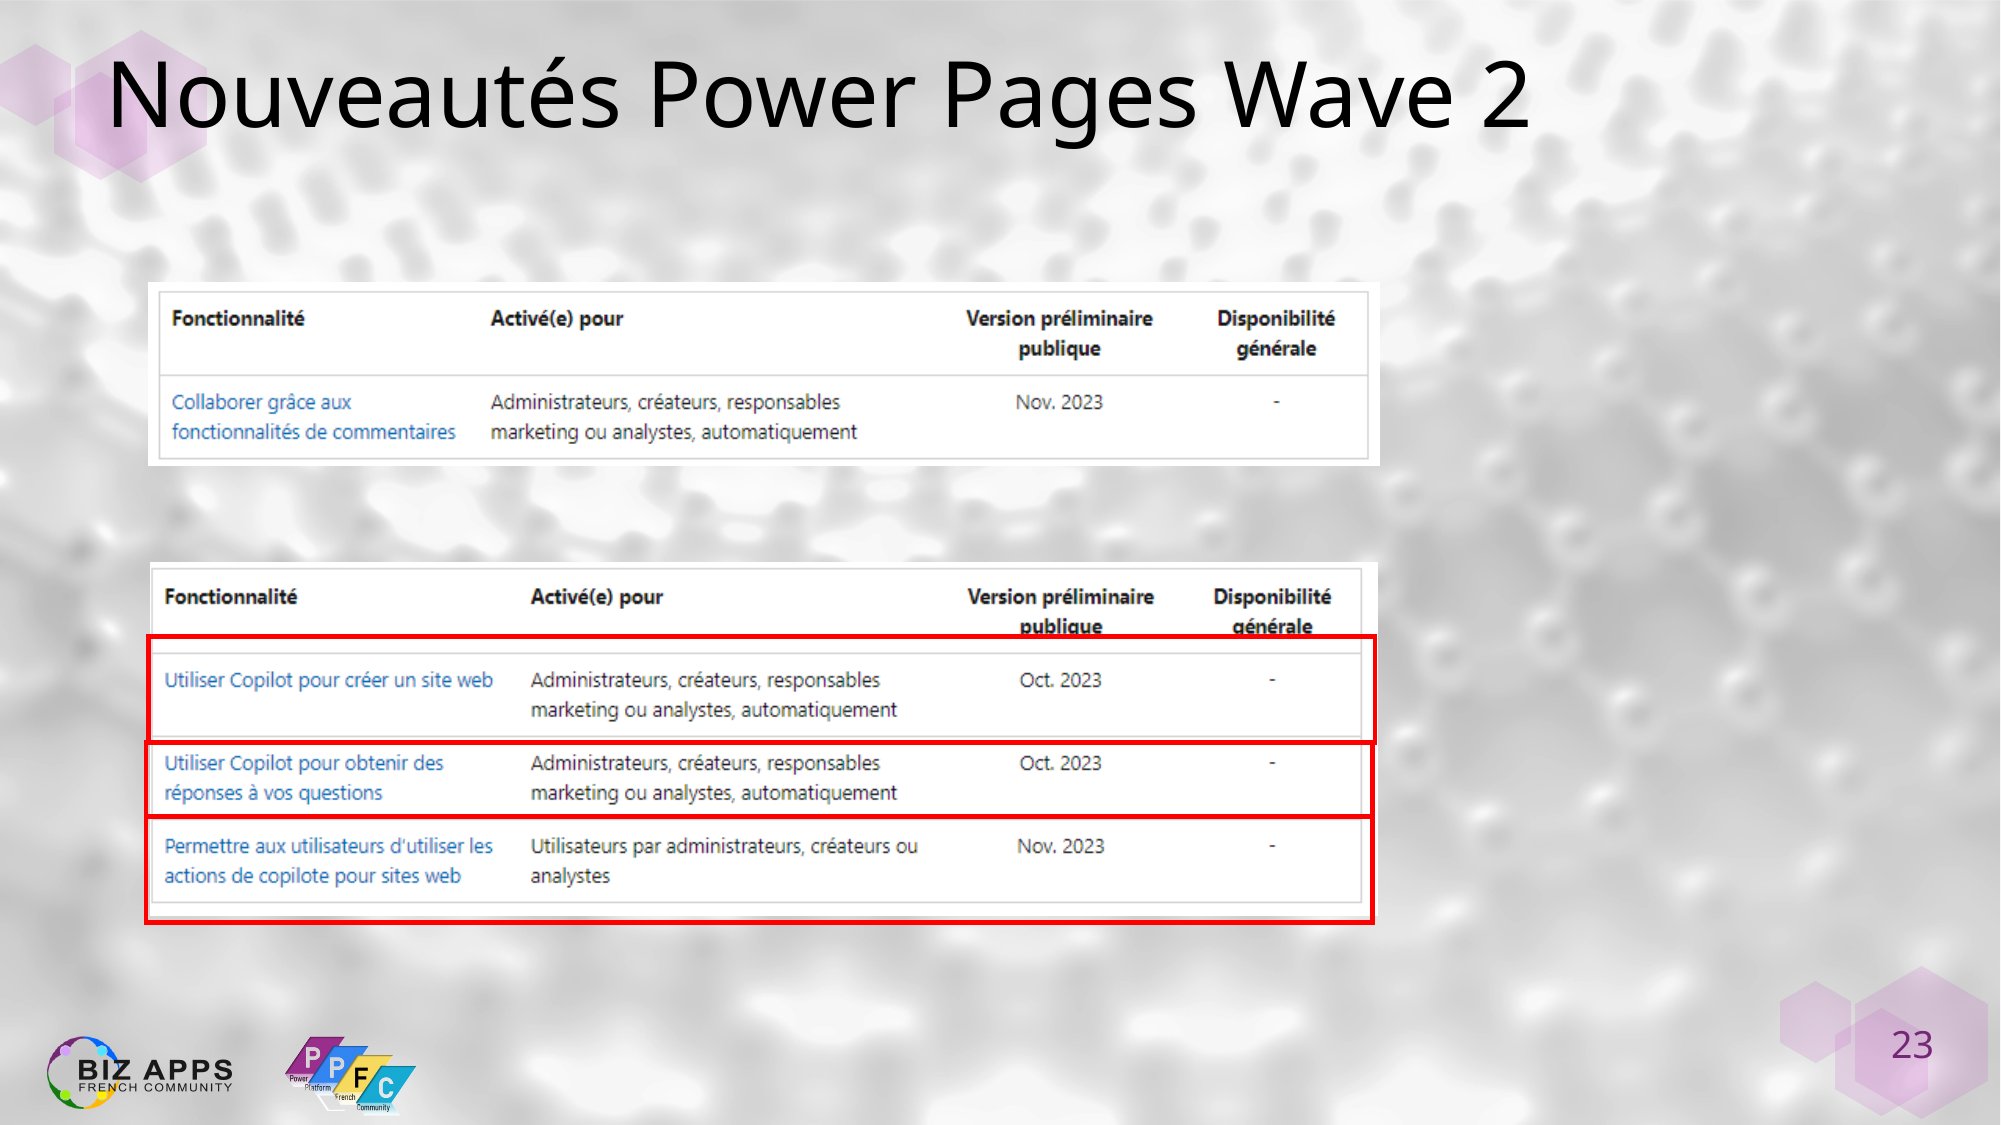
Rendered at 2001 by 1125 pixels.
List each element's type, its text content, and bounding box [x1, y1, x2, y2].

text_box [145, 816, 1374, 924]
title Nouveautés Power Pages Wave 2 [90, 17, 1850, 180]
slide_number 23 [1837, 1015, 1988, 1077]
picture [0, 0, 2001, 1125]
text_box [145, 742, 150, 816]
